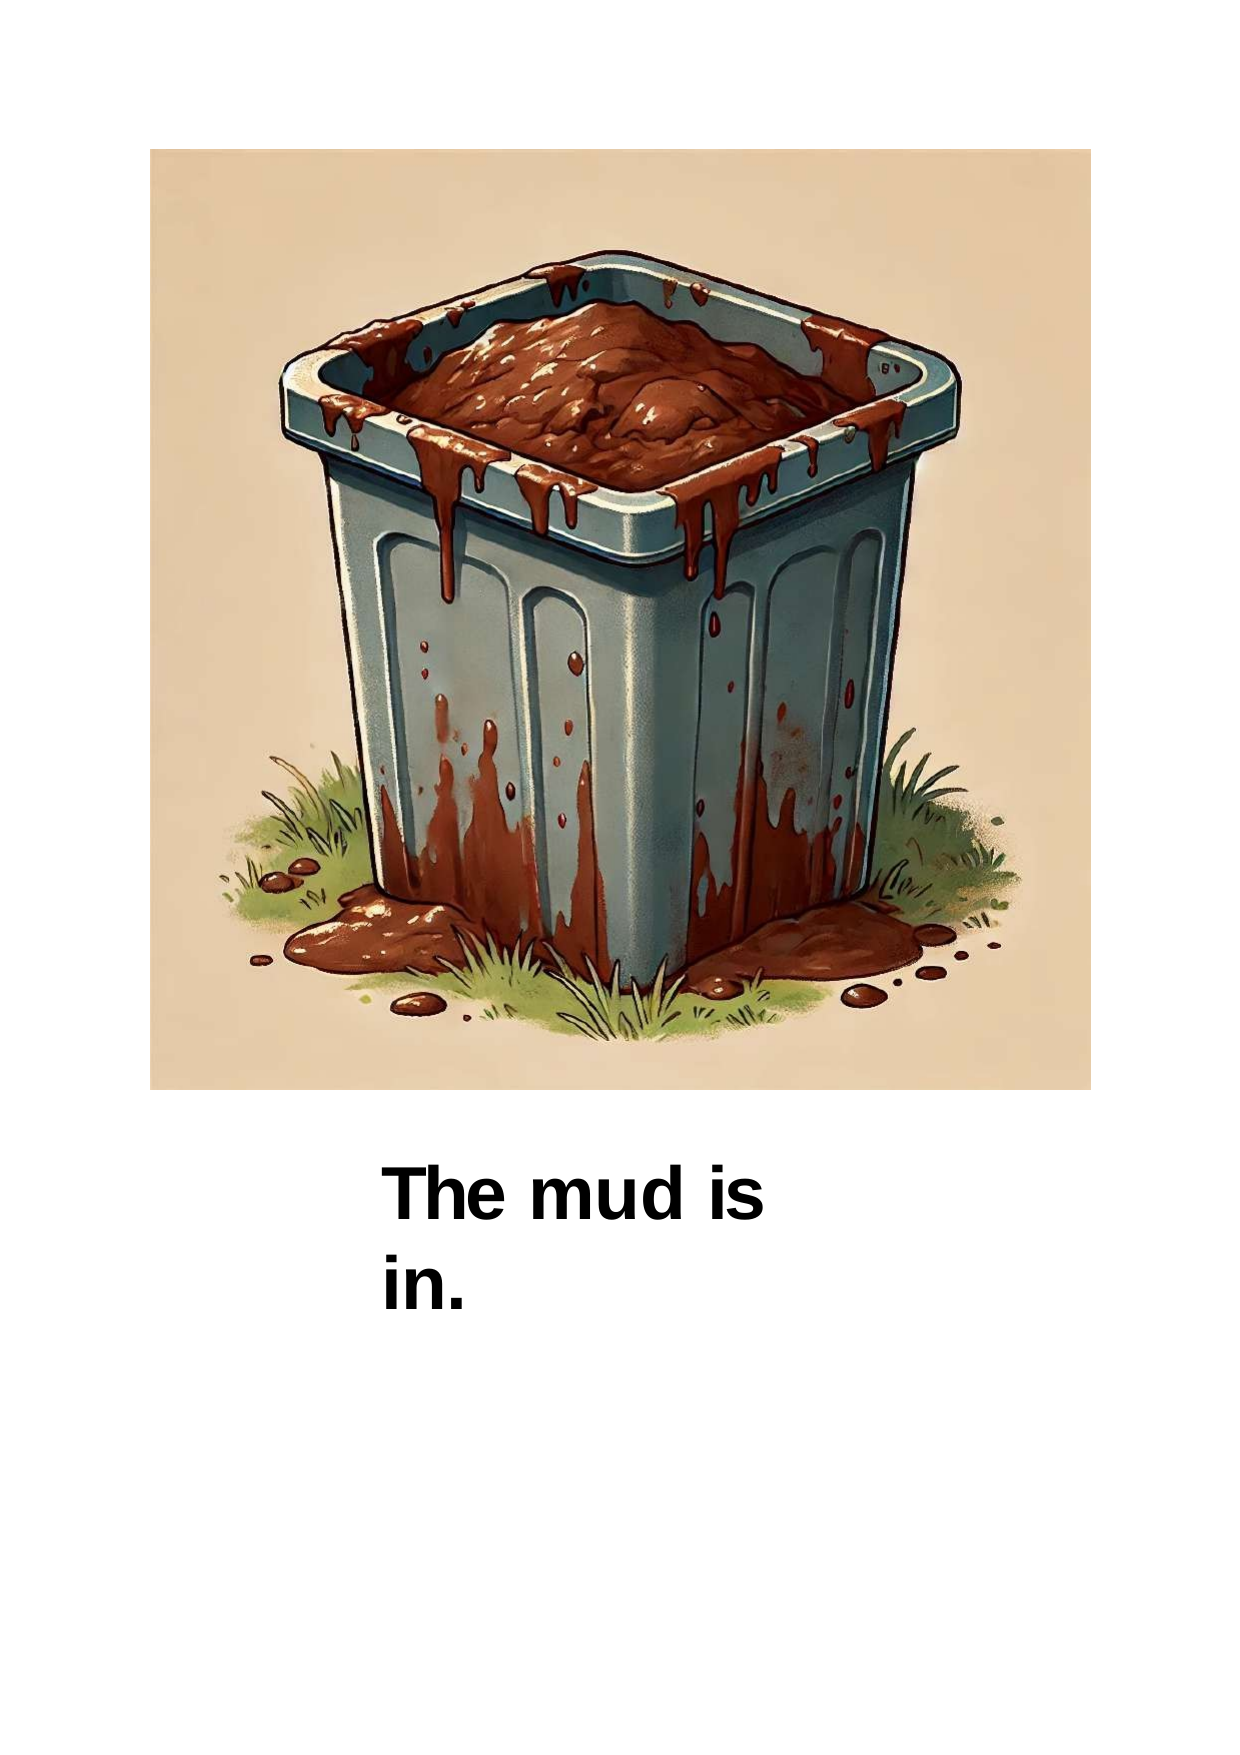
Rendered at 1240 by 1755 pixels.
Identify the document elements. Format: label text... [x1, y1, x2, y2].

picture [149, 149, 1091, 1091]
text_box The mud is in. [379, 1142, 861, 1325]
